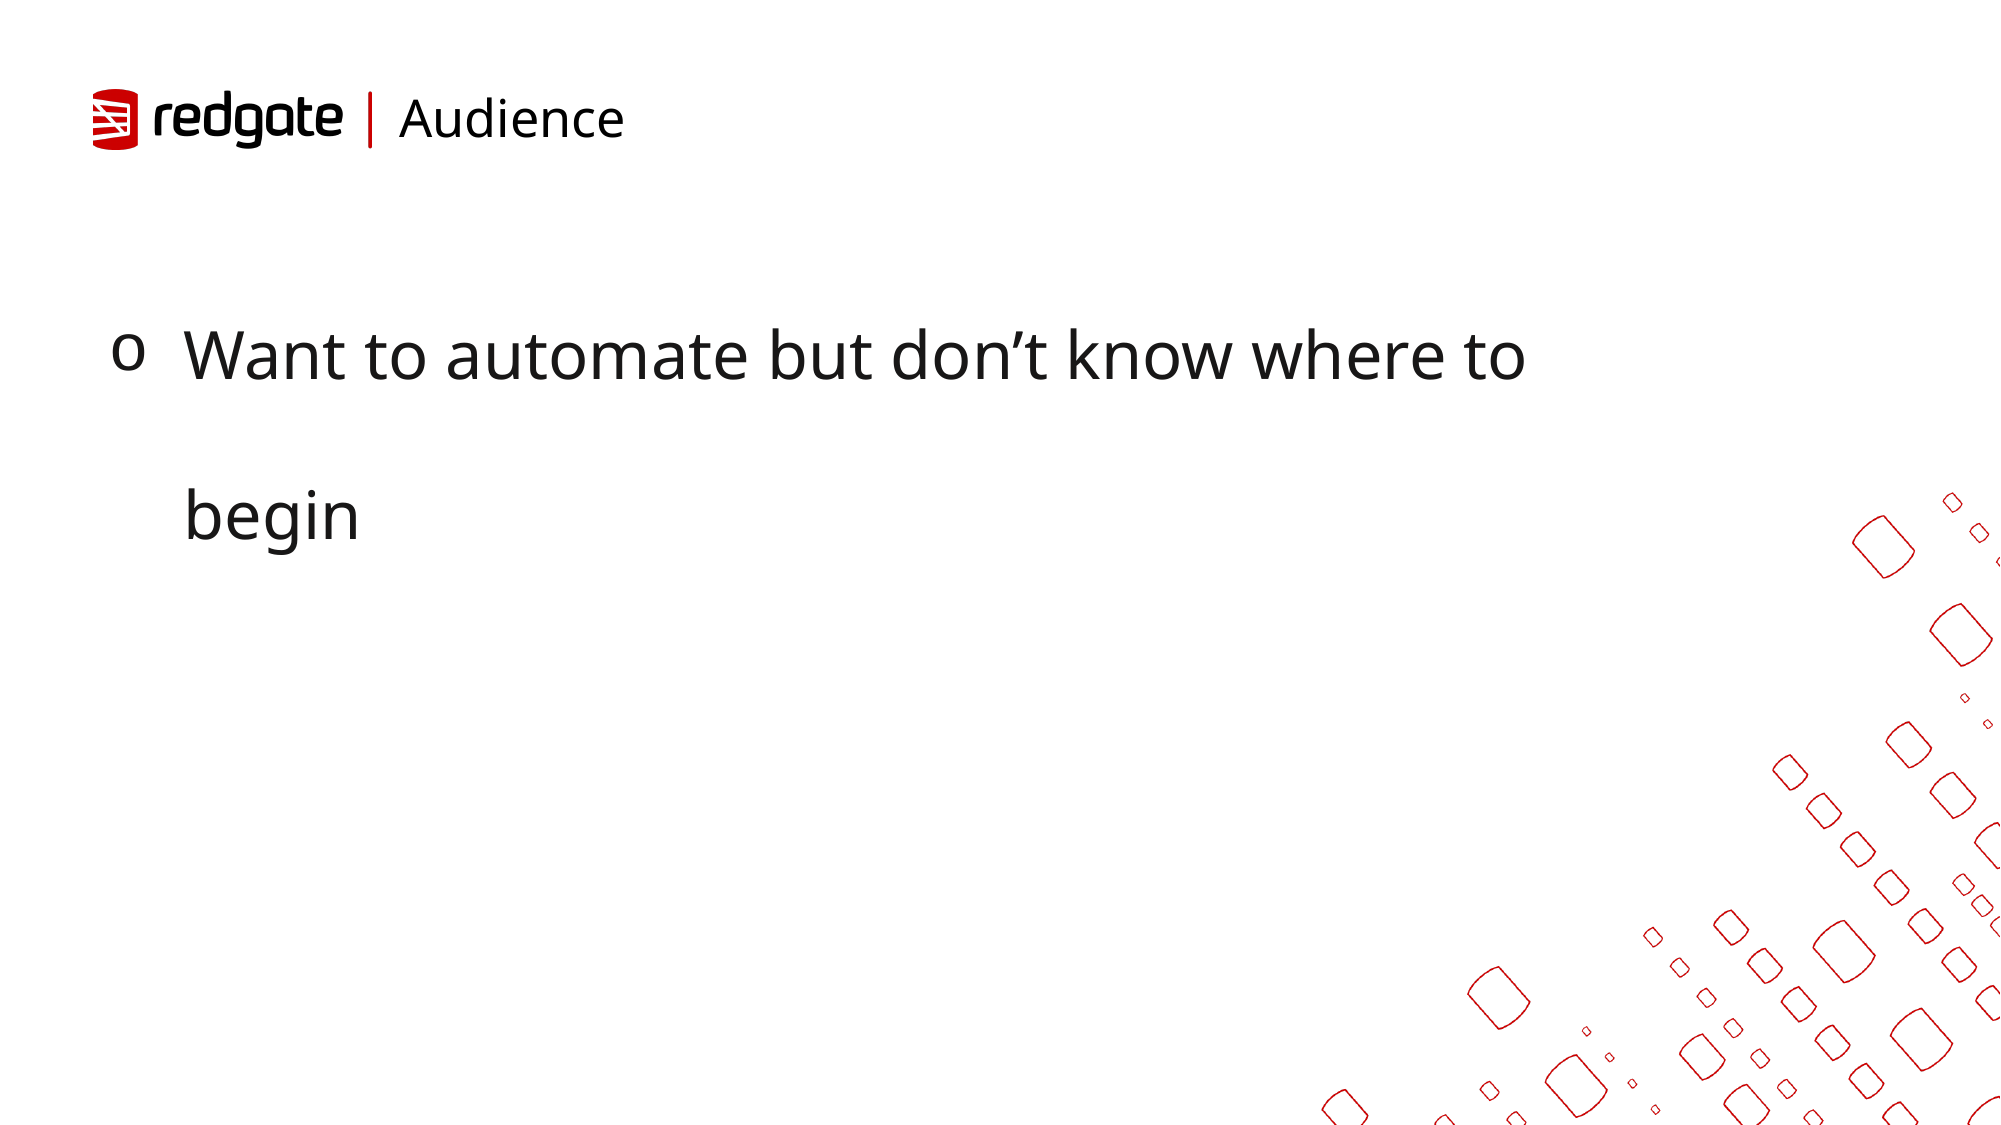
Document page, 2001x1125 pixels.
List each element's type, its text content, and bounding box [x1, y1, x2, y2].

text_box Want to automate but don’t know where to begin [93, 225, 1735, 560]
picture [1295, 463, 2000, 1125]
text_box Audience [384, 78, 1779, 156]
picture [93, 89, 372, 150]
